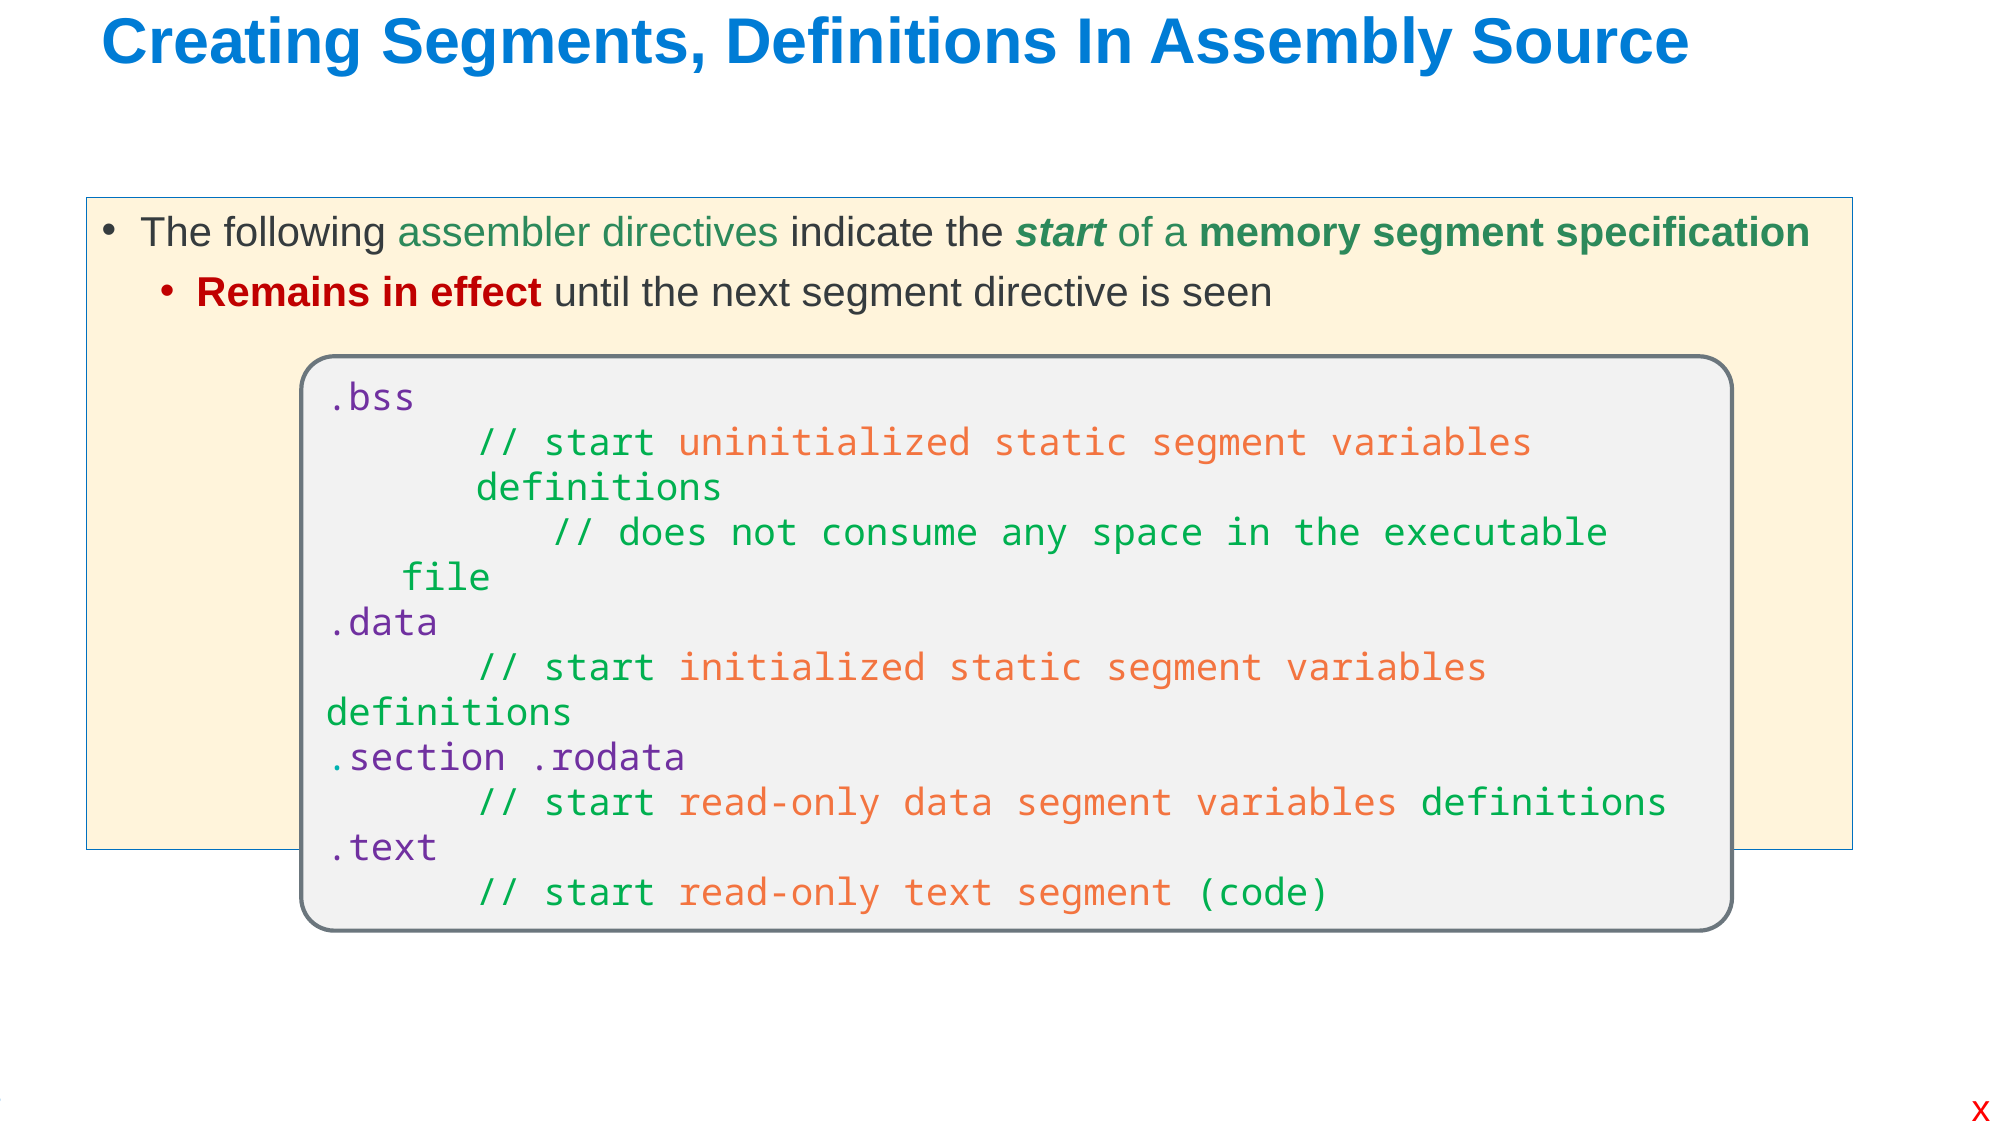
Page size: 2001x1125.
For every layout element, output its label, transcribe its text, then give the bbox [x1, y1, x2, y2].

text_box x [1956, 1076, 2000, 1125]
title Creating Segments, Definitions In Assembly Source [86, 13, 1941, 84]
list The following assembler directives indicate the start of a memory segment specification Remains in effect until the next segment directive is seen [86, 197, 1853, 850]
text_box .bss // start uninitialized static segment variables definitions // does not consume any space in the executable file .data // start initialized static segment variables definitions .section .rodata // start read-only data segment variables definitions .text // start read-only text segment (code) [301, 356, 1733, 931]
